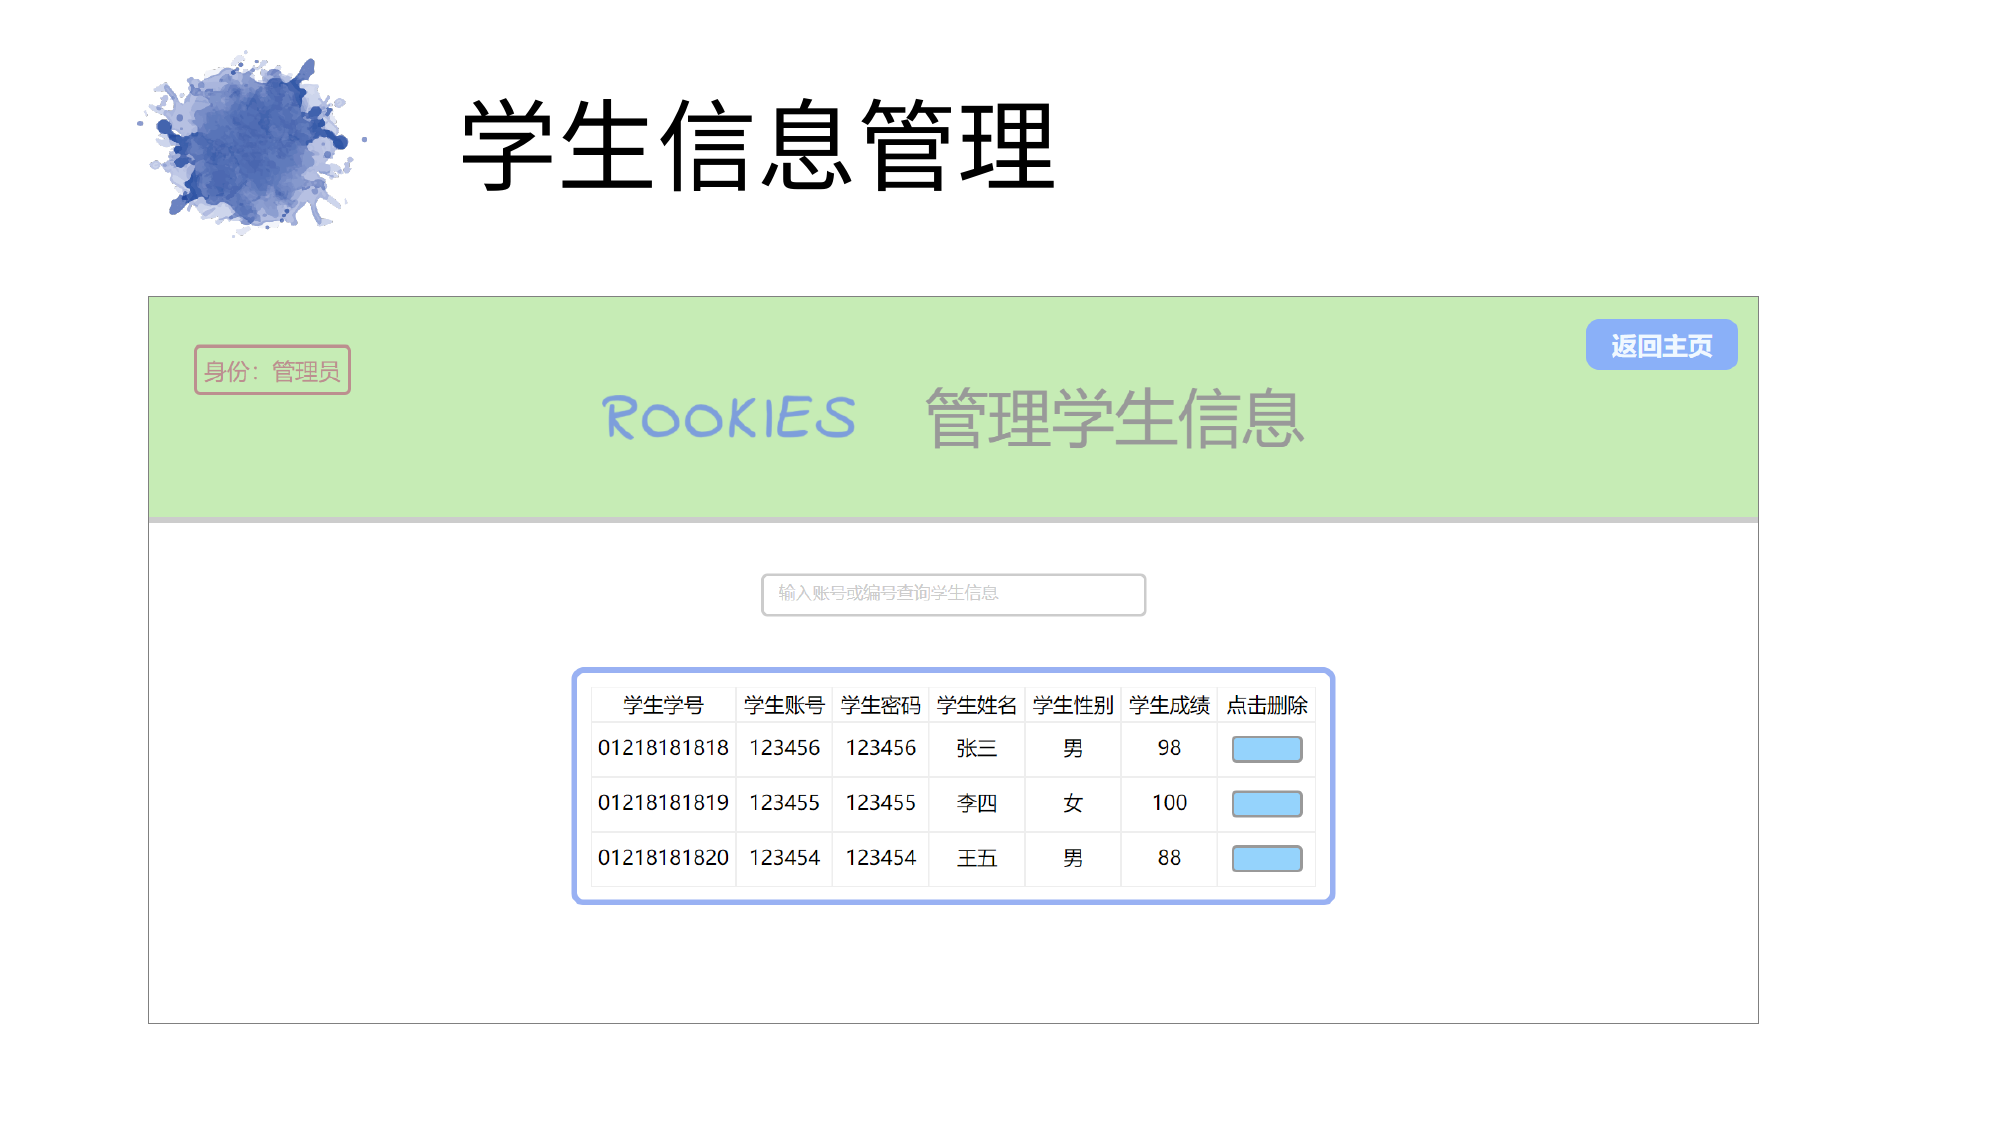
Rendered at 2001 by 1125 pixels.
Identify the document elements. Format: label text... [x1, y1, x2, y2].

picture [148, 296, 1759, 1024]
picture [137, 50, 367, 238]
text_box 学生信息管理 [442, 75, 1210, 211]
